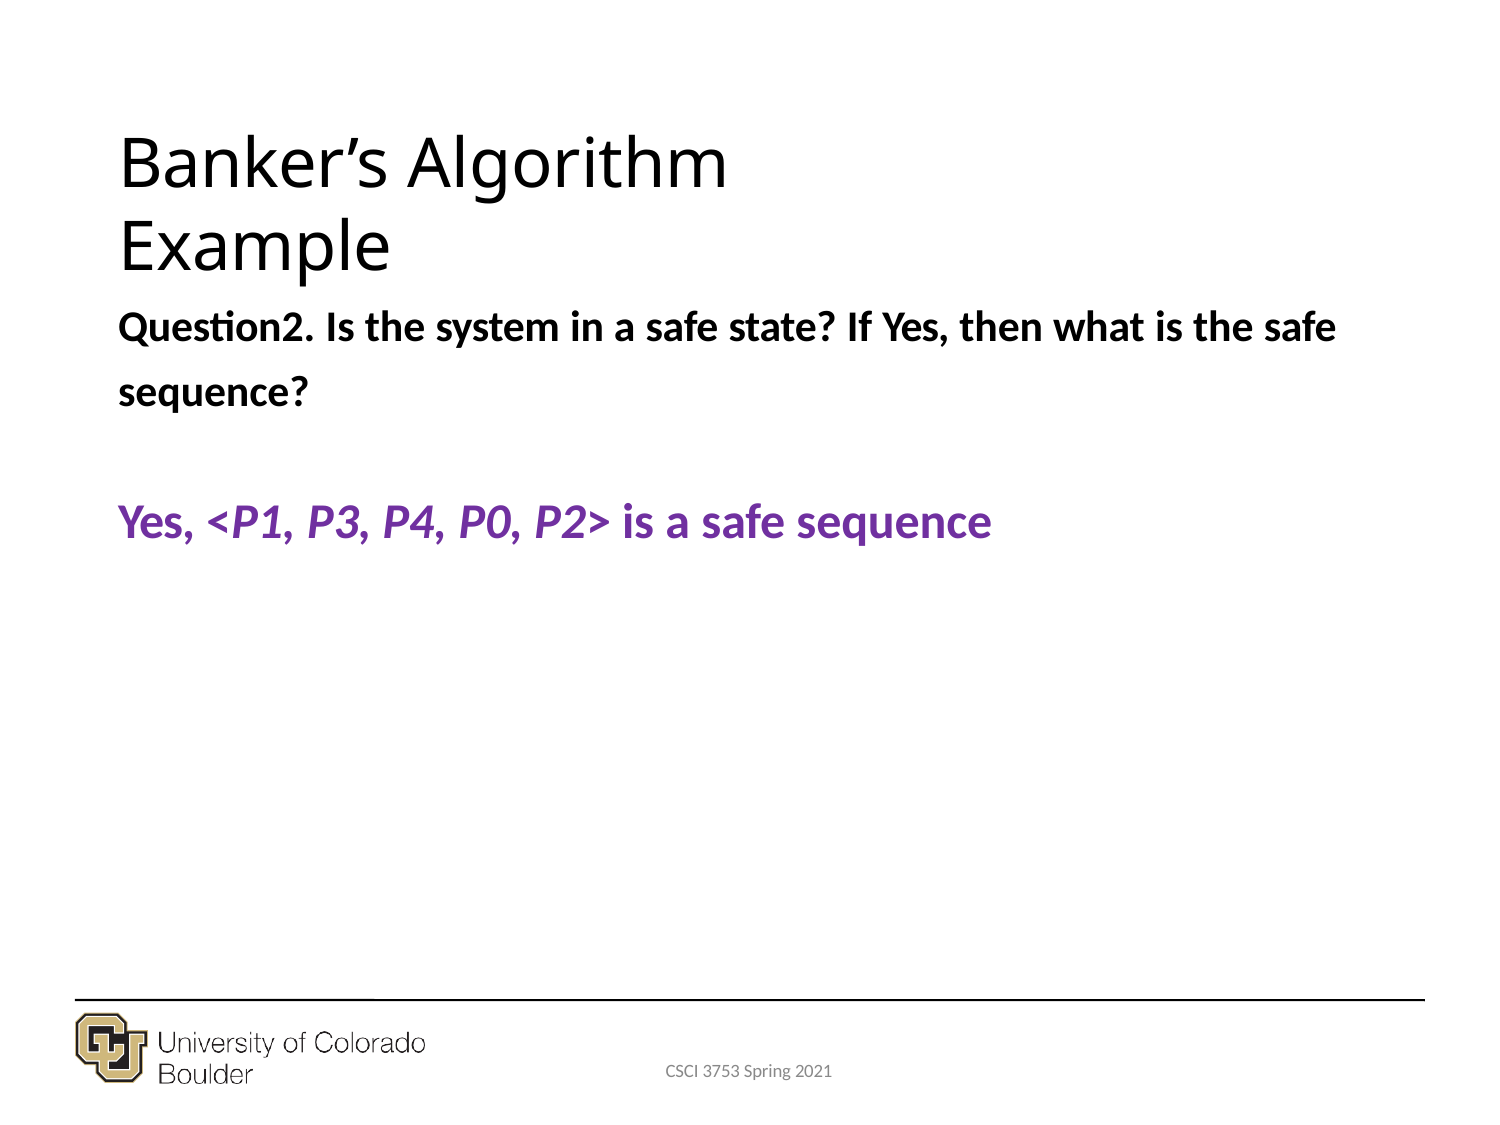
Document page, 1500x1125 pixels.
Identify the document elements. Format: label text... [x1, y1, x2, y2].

title Banker’s Algorithm Example [116, 116, 890, 284]
picture [159, 1031, 425, 1084]
text_box Question2. Is the system in a safe state? If Yes, then what is the safe sequence? Yes, <P1, P3, P4, P0, P2> is a safe sequence [115, 284, 1359, 549]
text_box CSCI 3753 Spring 2021 [663, 1057, 837, 1082]
